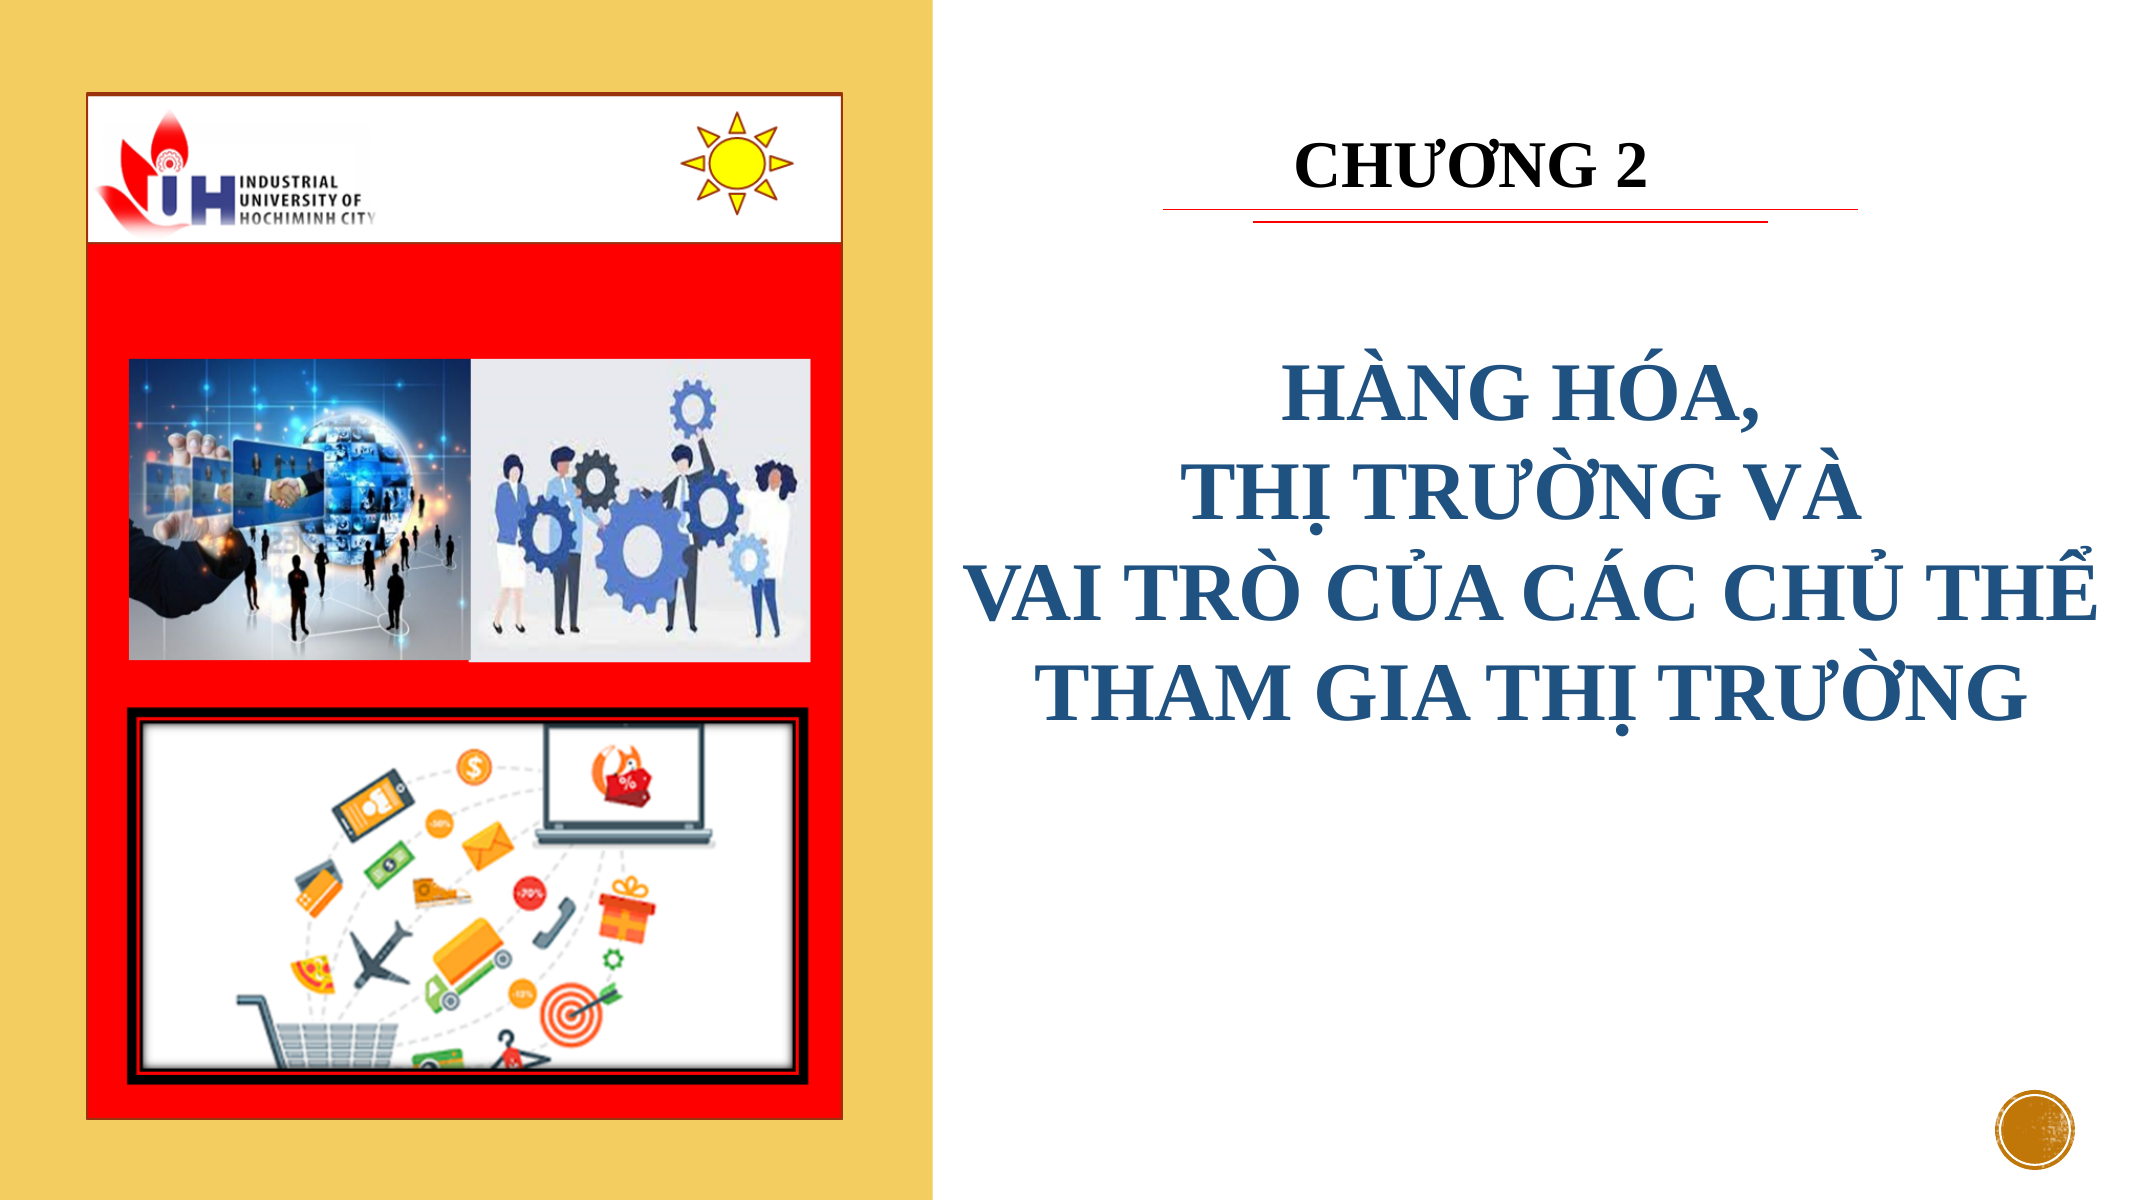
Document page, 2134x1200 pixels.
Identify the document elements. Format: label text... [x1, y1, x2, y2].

text_box Hàng hóa, thị trường và vai trò của các chủ thể tham gia thị trường [934, 329, 2132, 744]
picture [85, 91, 843, 1120]
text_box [1162, 209, 1859, 223]
text_box Chương 2 [1278, 113, 1681, 206]
text_box [0, 0, 934, 1200]
